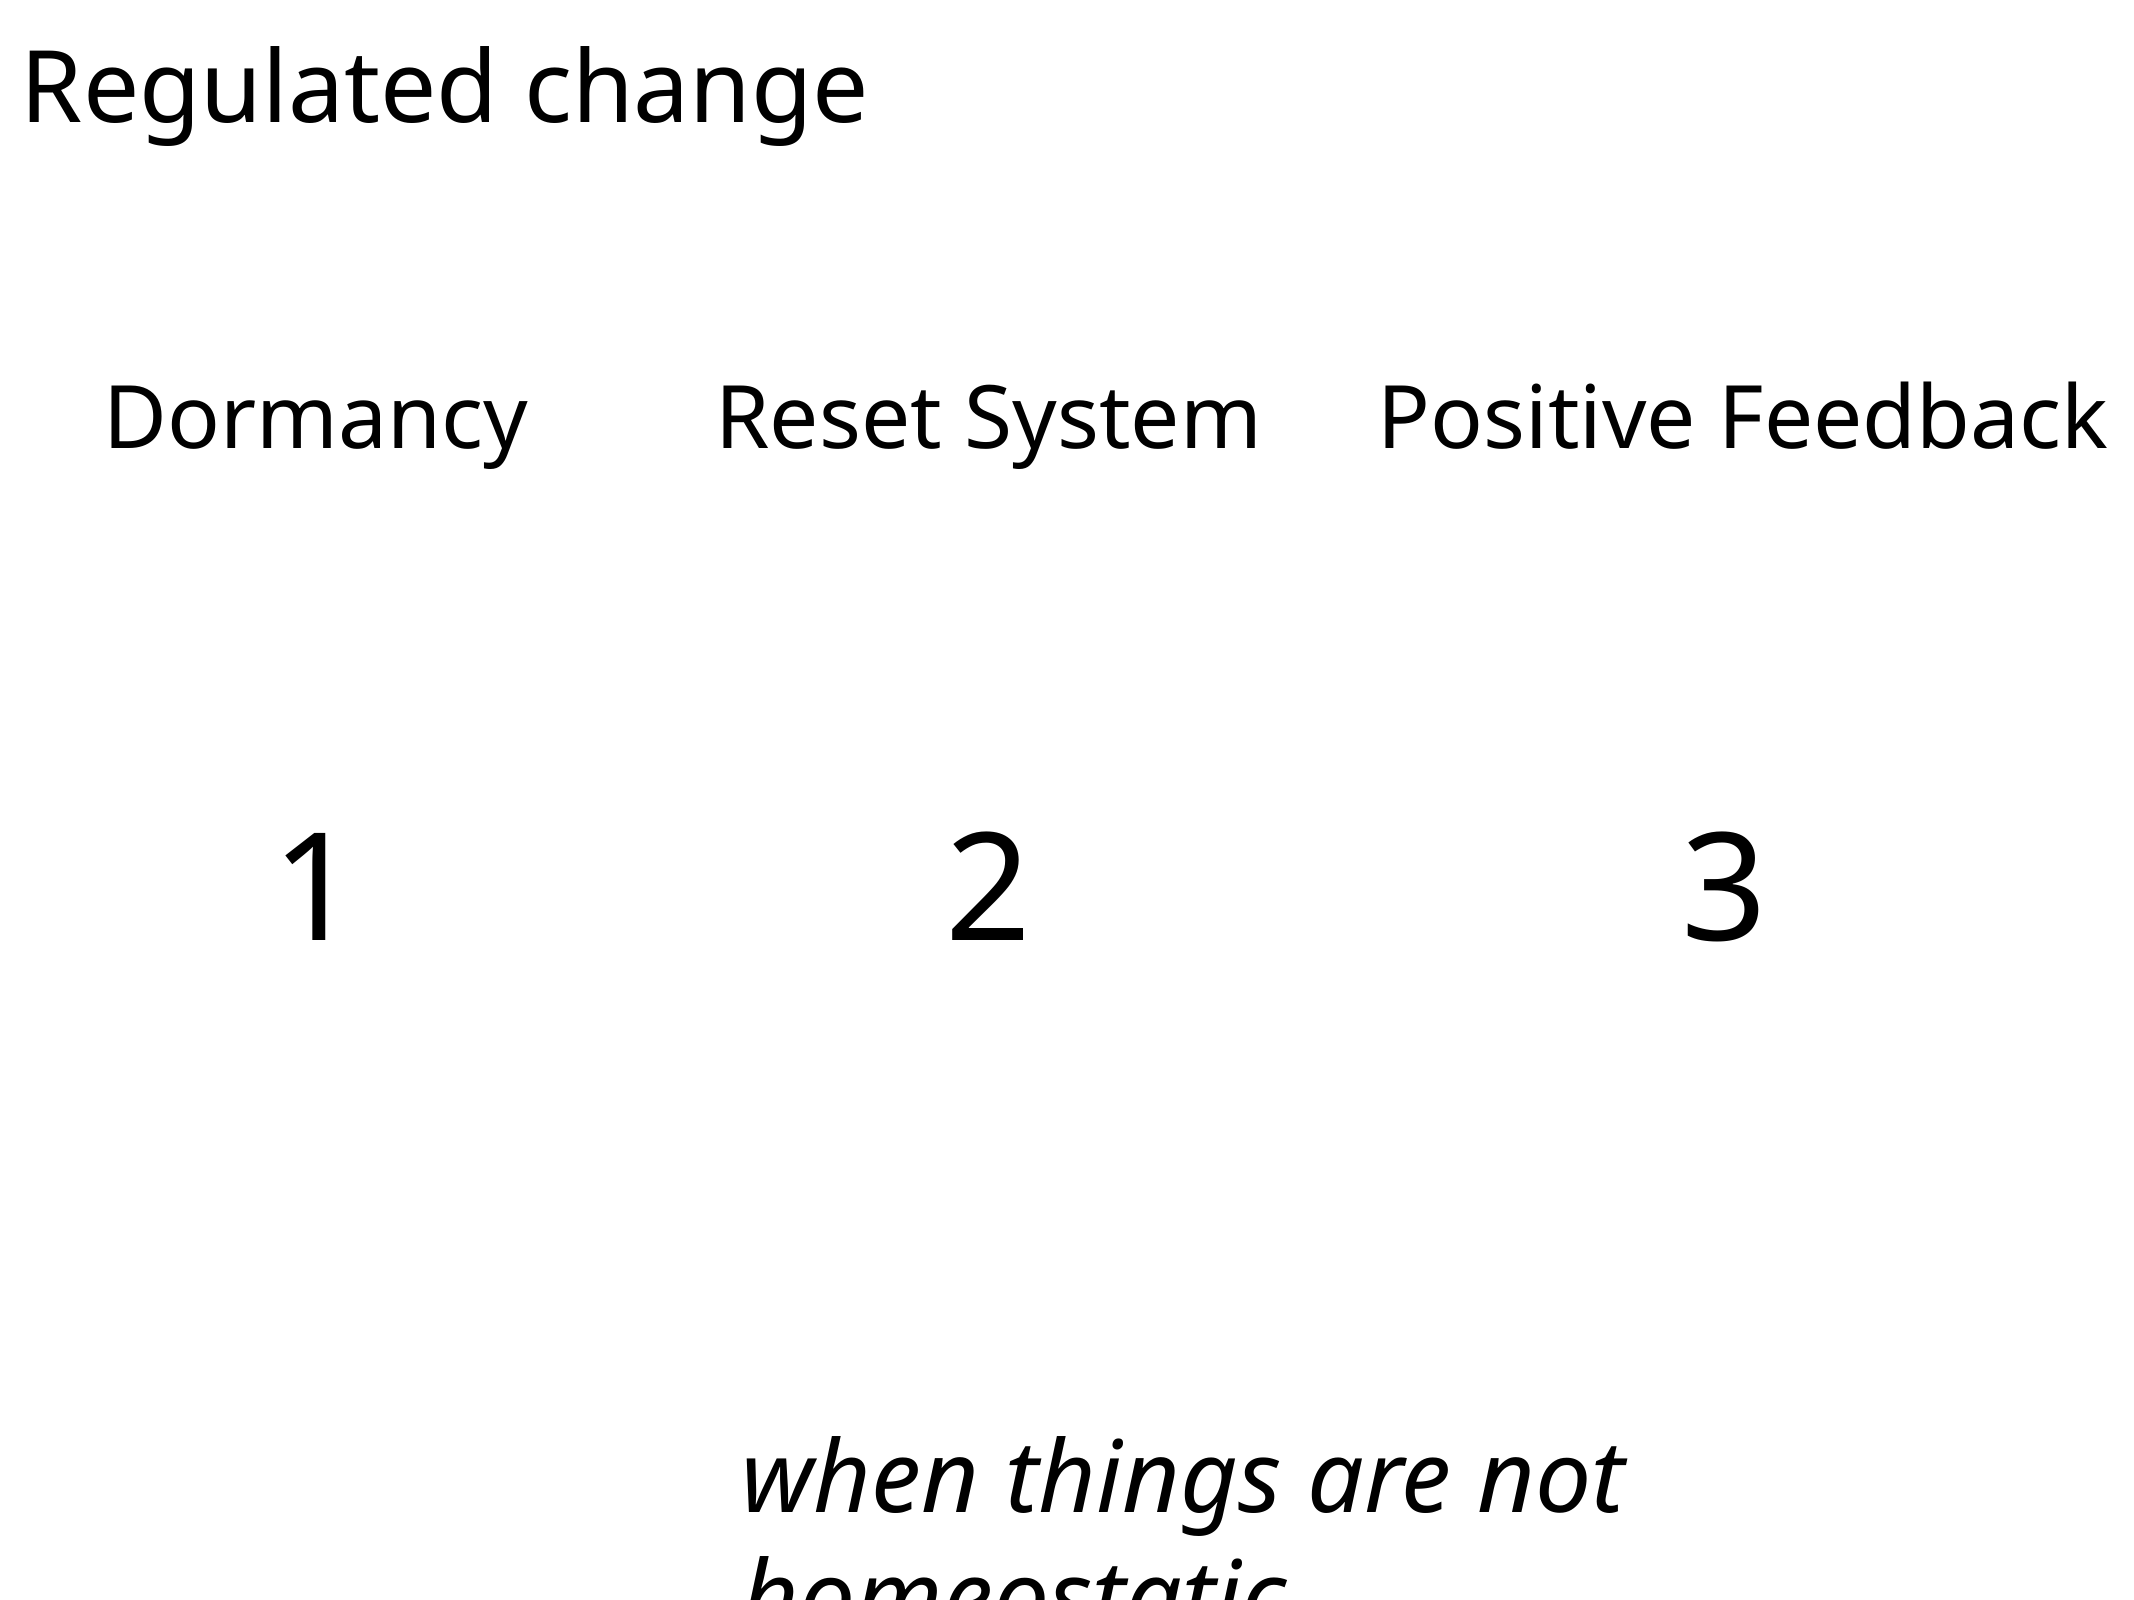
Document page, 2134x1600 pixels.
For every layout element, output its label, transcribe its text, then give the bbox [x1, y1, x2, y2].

text_box when things are not homeostatic [733, 1404, 2134, 1600]
text_box 2 [937, 781, 1040, 979]
text_box Dormancy [95, 352, 537, 475]
text_box 3 [1672, 781, 1776, 979]
title Regulated change [11, 14, 1322, 216]
text_box 1 [264, 781, 367, 979]
text_box Reset System [707, 352, 1271, 475]
text_box Positive Feedback [1369, 352, 2117, 475]
